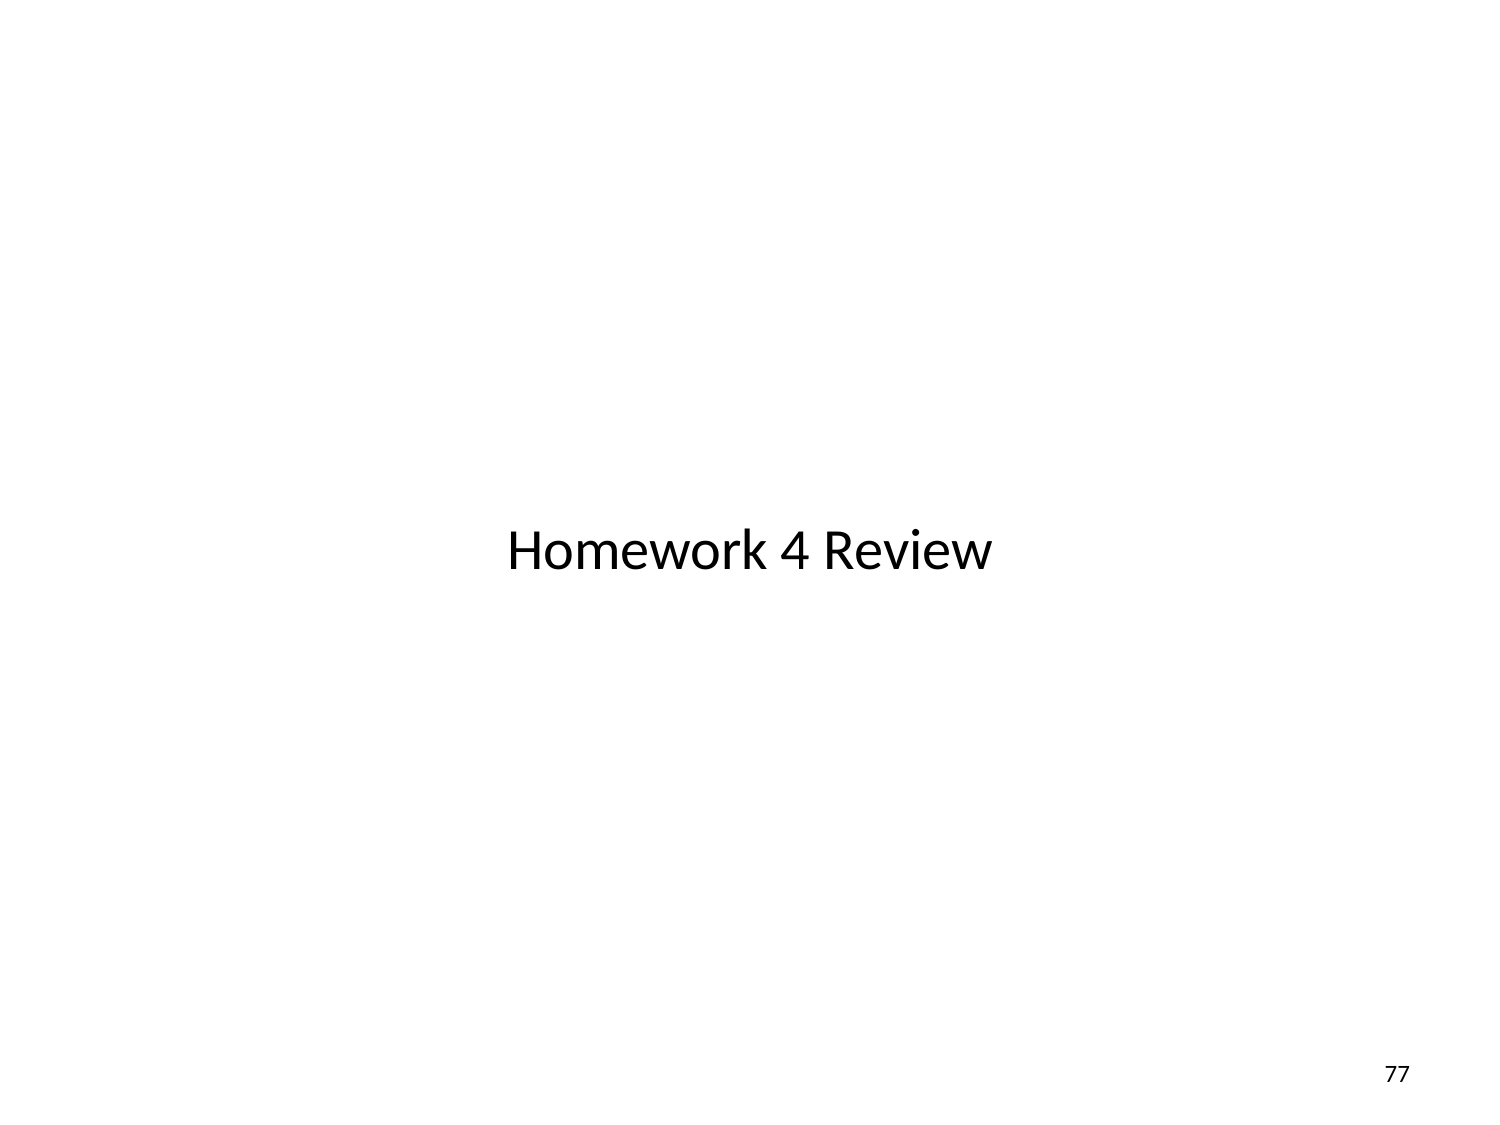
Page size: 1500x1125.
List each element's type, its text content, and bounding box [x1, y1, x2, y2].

title Homework 4 Review [75, 500, 1425, 593]
slide_number 77 [1074, 1042, 1425, 1103]
